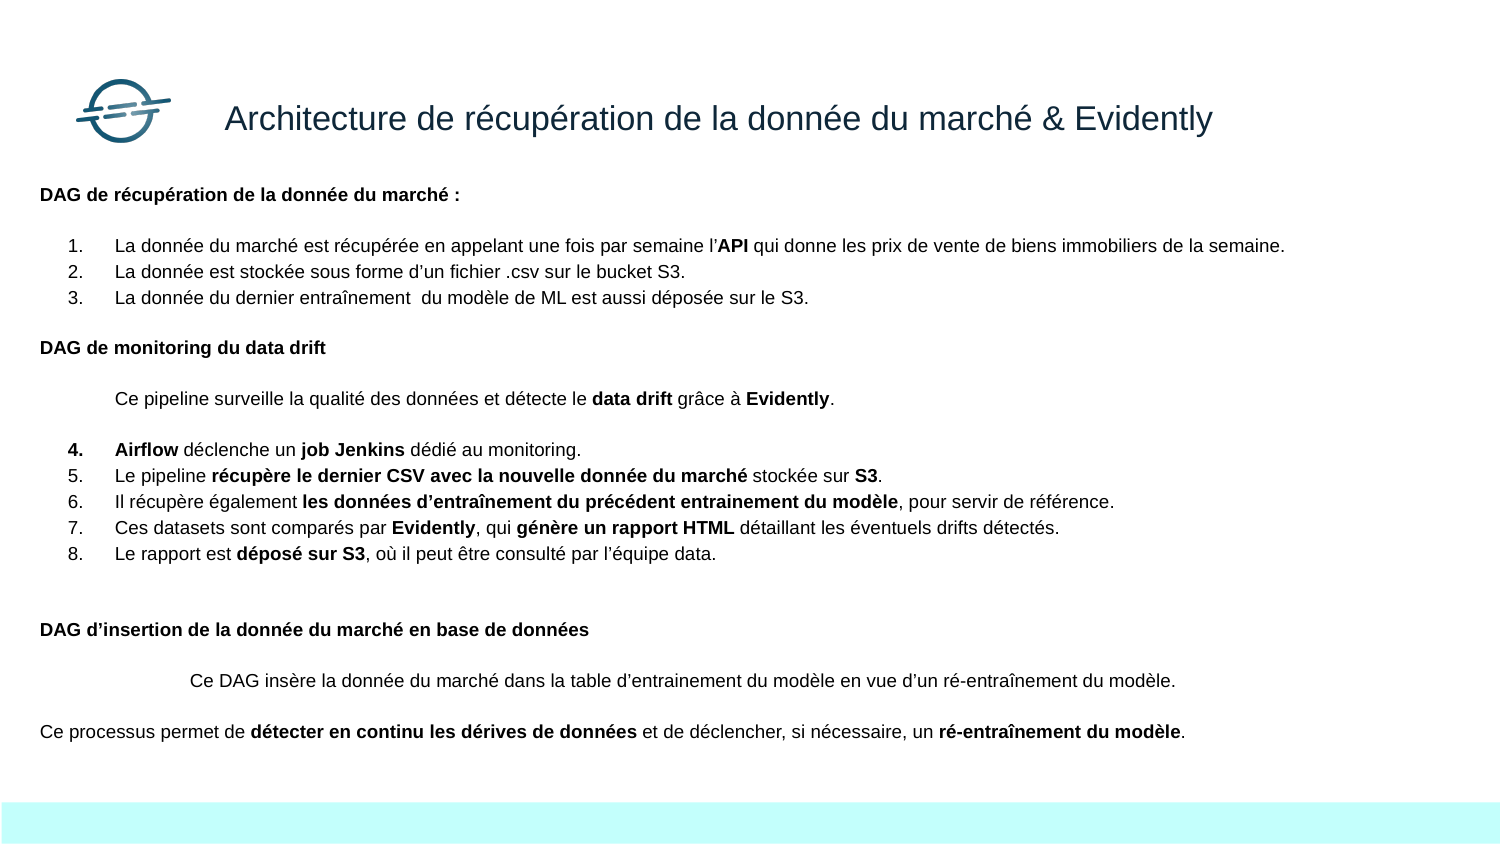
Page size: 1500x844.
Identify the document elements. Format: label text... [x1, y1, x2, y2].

picture [75, 78, 171, 143]
text_box DAG de récupération de la donnée du marché : La donnée du marché est récupérée en appelant une fois par semaine l’API qui donne les prix de vente de biens immobiliers de la semaine. La donnée est stockée sous forme d’un fichier .csv sur le bucket S3. La donnée du dernier entraînement du modèle de ML est aussi déposée sur le S3. DAG de monitoring du data drift Ce pipeline surveille la qualité des données et détecte le data drift grâce à Evidently. Airflow déclenche un job Jenkins dédié au monitoring. Le pipeline récupère le dernier CSV avec la nouvelle donnée du marché stockée sur S3. Il récupère également les données d’entraînement du précédent entrainement du modèle, pour servir de référence. Ces datasets sont comparés par Evidently, qui génère un rapport HTML détaillant les éventuels drifts détectés. Le rapport est déposé sur S3, où il peut être consulté par l’équipe data. DAG d’insertion de la donnée du marché en base de données Ce DAG insère la donnée du marché dans la table d’entrainement du modèle en vue d’un ré-entraînement du modèle. Ce processus permet de détecter en continu les dérives de données et de déclencher, si nécessaire, un ré-entraînement du modèle. [24, 164, 1484, 788]
text_box [1, 802, 1500, 844]
text_box Architecture de récupération de la donnée du marché & Evidently [209, 74, 1407, 153]
